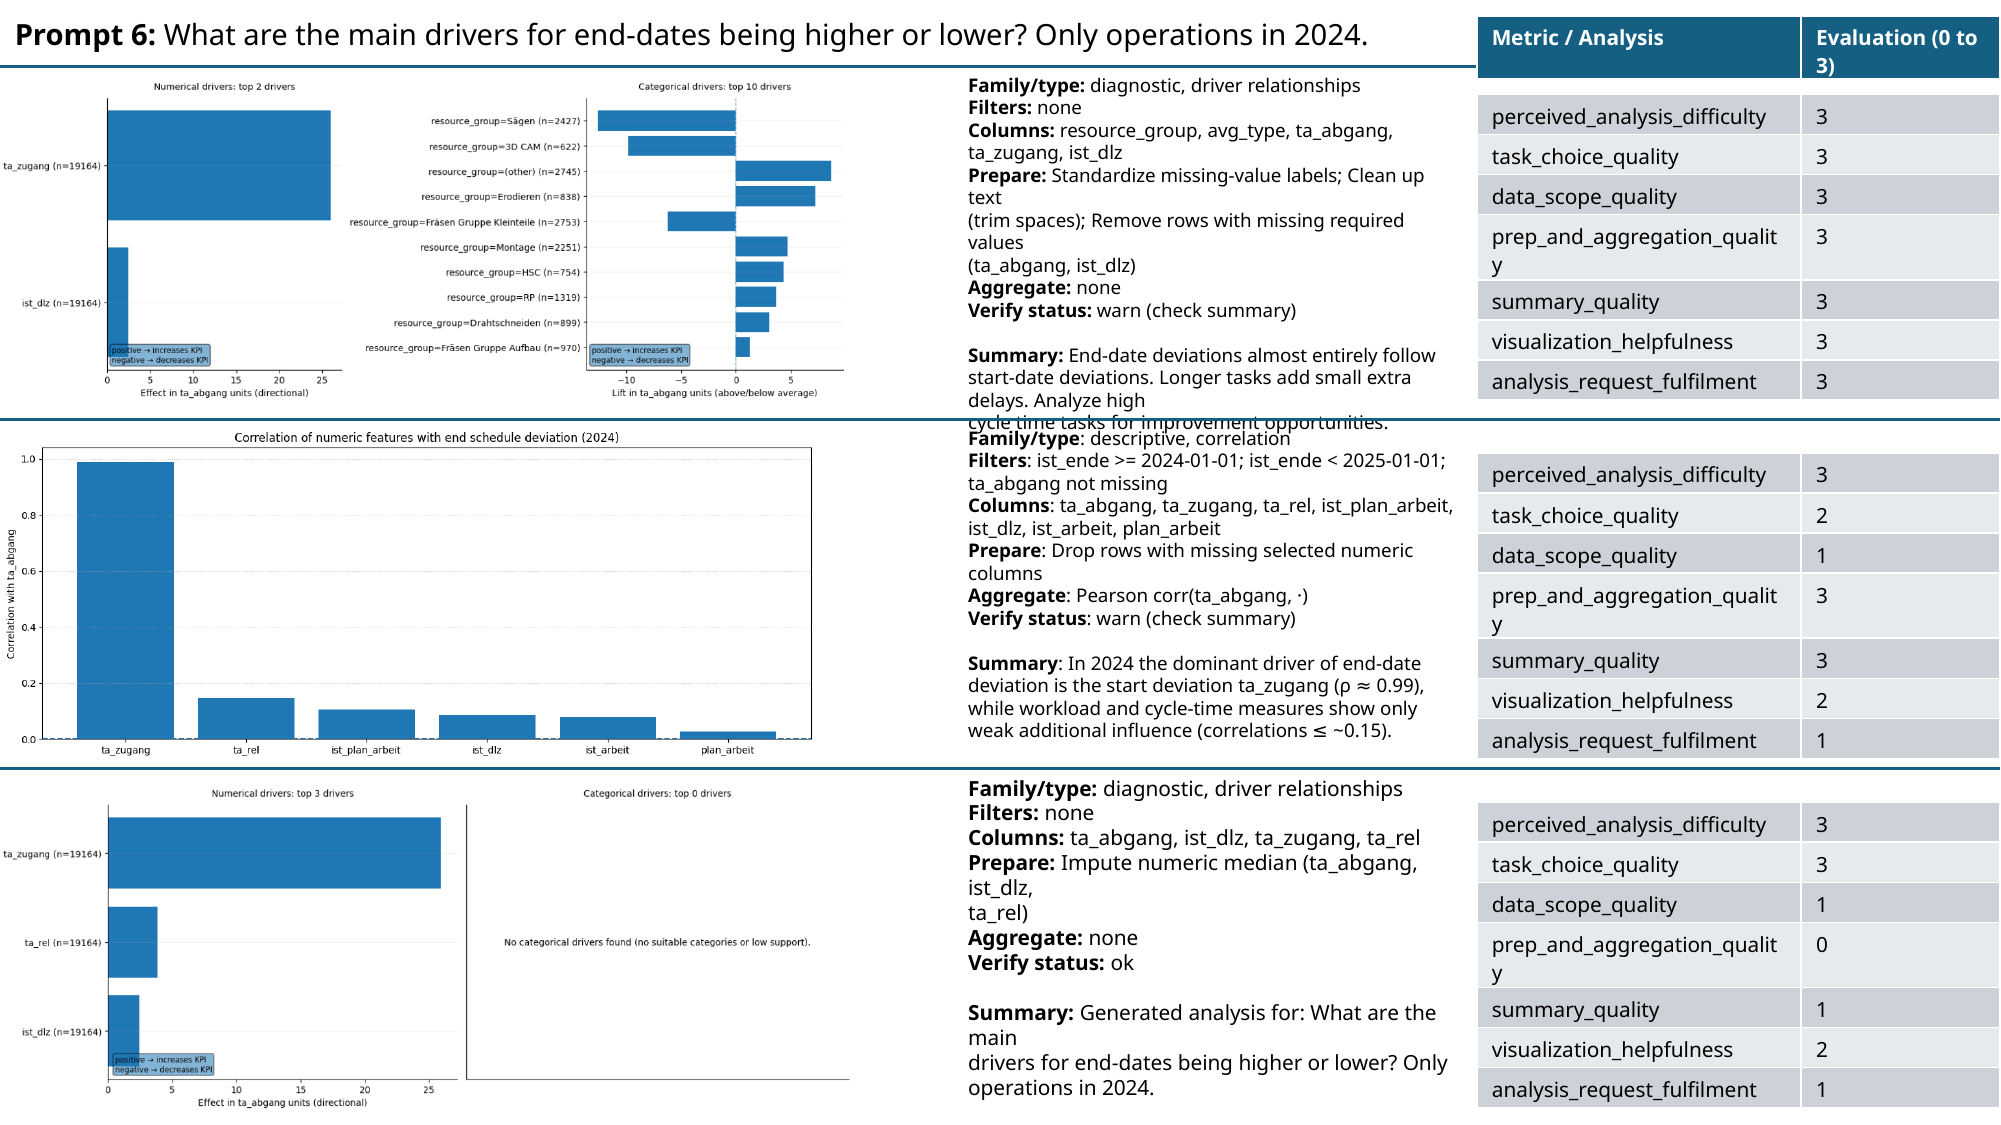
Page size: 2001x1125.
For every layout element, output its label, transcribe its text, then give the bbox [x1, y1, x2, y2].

table_cell 3 [1802, 281, 1999, 319]
table_cell 3 [1802, 639, 1999, 678]
table_cell prep_and_aggregation_quality [1478, 215, 1800, 279]
table_cell analysis_request_fulfilment [1478, 361, 1800, 399]
table_cell 0 [1802, 923, 1999, 987]
table_cell task_choice_quality [1478, 843, 1800, 882]
text_box Family/type: diagnostic, driver relationships Filters: none Columns: ta_abgang, ist_dlz, ta_zugang, ta_rel Prepare: Impute numeric median (ta_abgang, ist_dlz, ta_rel) Aggregate: none Verify status: ok Summary: Generated analysis for: What are the main drivers for end-dates being higher or lower? Only operations in 2024. [953, 770, 1477, 1108]
table_header 3 [1802, 803, 1999, 841]
text_box Family/type: descriptive, correlation Filters: ist_ende >= 2024-01-01; ist_ende < 2025-01-01; ta_abgang not missing Columns: ta_abgang, ta_zugang, ta_rel, ist_plan_arbeit, ist_dlz, ist_arbeit, plan_arbeit Prepare: Drop rows with missing selected numeric columns Aggregate: Pearson corr(ta_abgang, ·) Verify status: warn (check summary) Summary: In 2024 the dominant driver of end-date deviation is the start deviation ta_zugang (ρ ≈ 0.99), while workload and cycle-time measures show only weak additional influence (correlations ≤ ~0.15). [953, 420, 1477, 749]
table_header perceived_analysis_difficulty [1478, 803, 1800, 841]
table_cell 3 [1802, 175, 1999, 214]
table_cell summary_quality [1478, 639, 1800, 678]
table_cell visualization_helpfulness [1478, 1028, 1800, 1067]
table_cell summary_quality [1478, 988, 1800, 1027]
text_box Prompt 6: What are the main drivers for end-dates being higher or lower? Only operations in 2024. [0, 9, 1429, 59]
table_cell data_scope_quality [1478, 883, 1800, 922]
table_header Metric / Analysis [1478, 67, 1800, 78]
table_header 3 [1802, 454, 1999, 492]
table_header perceived_analysis_difficulty [1478, 95, 1800, 134]
table_cell 2 [1802, 679, 1999, 718]
table_cell analysis_request_fulfilment [1478, 719, 1800, 758]
table_cell data_scope_quality [1478, 175, 1800, 214]
table_cell 3 [1802, 321, 1999, 359]
text_box Family/type: diagnostic, driver relationships Filters: none Columns: resource_group, avg_type, ta_abgang, ta_zugang, ist_dlz Prepare: Standardize missing-value labels; Clean up text (trim spaces); Remove rows with missing required values (ta_abgang, ist_dlz) Aggregate: none Verify status: warn (check summary) Summary: End-date deviations almost entirely follow start-date deviations. Longer tasks add small extra delays. Analyze high cycle time tasks for improvement opportunities. [953, 68, 1477, 418]
table_cell 3 [1802, 574, 1999, 637]
picture [0, 75, 851, 409]
table_header Evaluation (0 to 3) [1802, 17, 1999, 65]
table_cell 1 [1802, 988, 1999, 1027]
table_cell data_scope_quality [1478, 534, 1800, 572]
picture [0, 781, 851, 1112]
table_cell task_choice_quality [1478, 135, 1800, 174]
table_cell prep_and_aggregation_quality [1478, 923, 1800, 987]
table_cell 3 [1802, 215, 1999, 279]
table_cell 1 [1802, 1068, 1999, 1107]
table_cell summary_quality [1478, 281, 1800, 319]
table_cell prep_and_aggregation_quality [1478, 574, 1800, 637]
table_cell analysis_request_fulfilment [1478, 1068, 1800, 1107]
table_cell 1 [1802, 883, 1999, 922]
table_cell 1 [1802, 534, 1999, 572]
table_cell visualization_helpfulness [1478, 321, 1800, 359]
table_header Evaluation (0 to 3) [1802, 67, 1999, 78]
table_cell 3 [1802, 361, 1999, 399]
table_cell 1 [1802, 719, 1999, 758]
table_header Metric / Analysis [1478, 17, 1800, 65]
table_cell task_choice_quality [1478, 494, 1800, 532]
table_cell 3 [1802, 843, 1999, 882]
table_cell 2 [1802, 1028, 1999, 1067]
table_header 3 [1802, 95, 1999, 134]
table_cell 2 [1802, 494, 1999, 532]
picture [0, 425, 817, 763]
table_cell visualization_helpfulness [1478, 679, 1800, 718]
table_header perceived_analysis_difficulty [1478, 454, 1800, 492]
table_cell 3 [1802, 135, 1999, 174]
